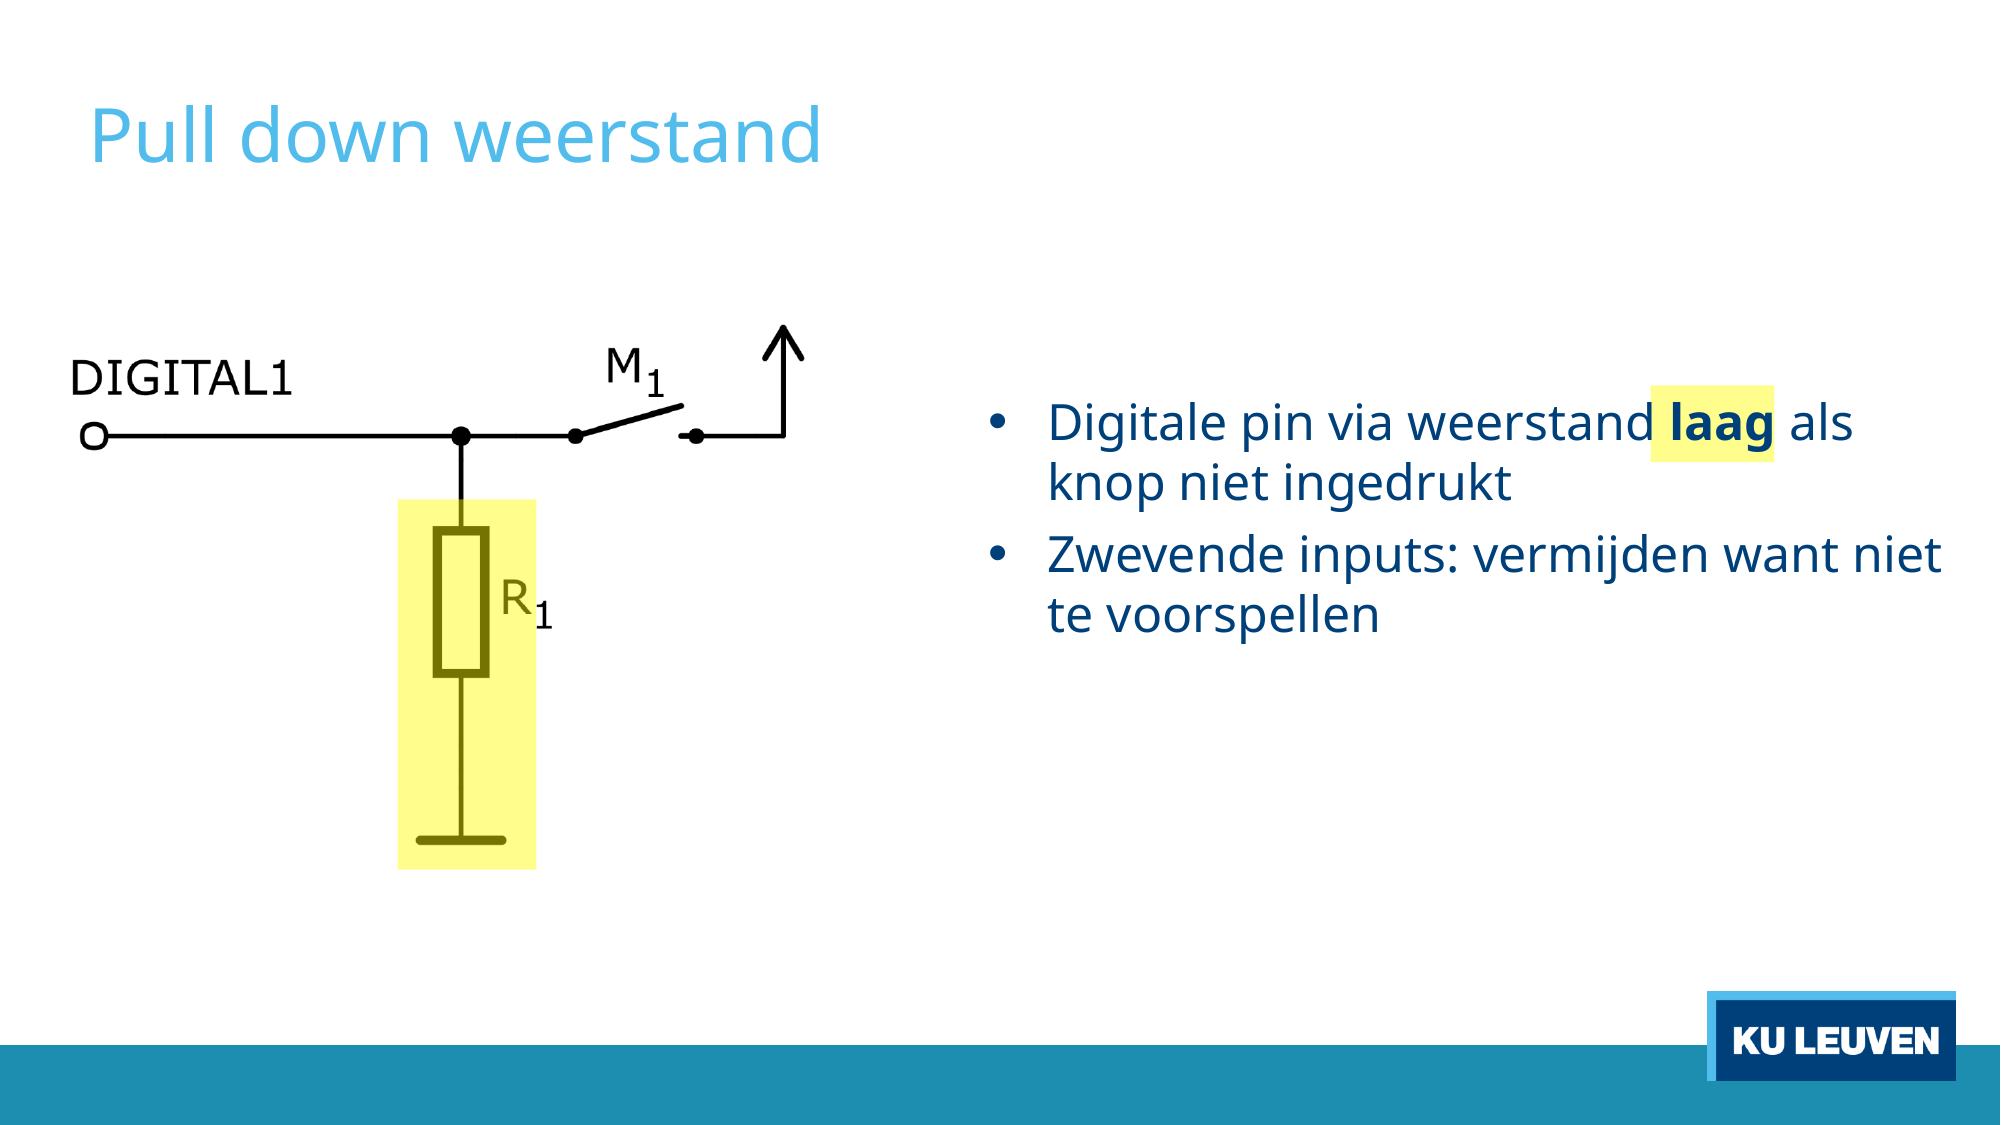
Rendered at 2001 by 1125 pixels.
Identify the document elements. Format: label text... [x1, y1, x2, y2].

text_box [0, 314, 810, 870]
title Pull down weerstand [88, 29, 1956, 178]
text_box [1648, 383, 1777, 390]
picture [1707, 991, 1956, 1081]
text_box Digitale pin via weerstand laag als knop niet ingedrukt Zwevende inputs: vermijden want niet te voorspellen [988, 390, 1956, 918]
